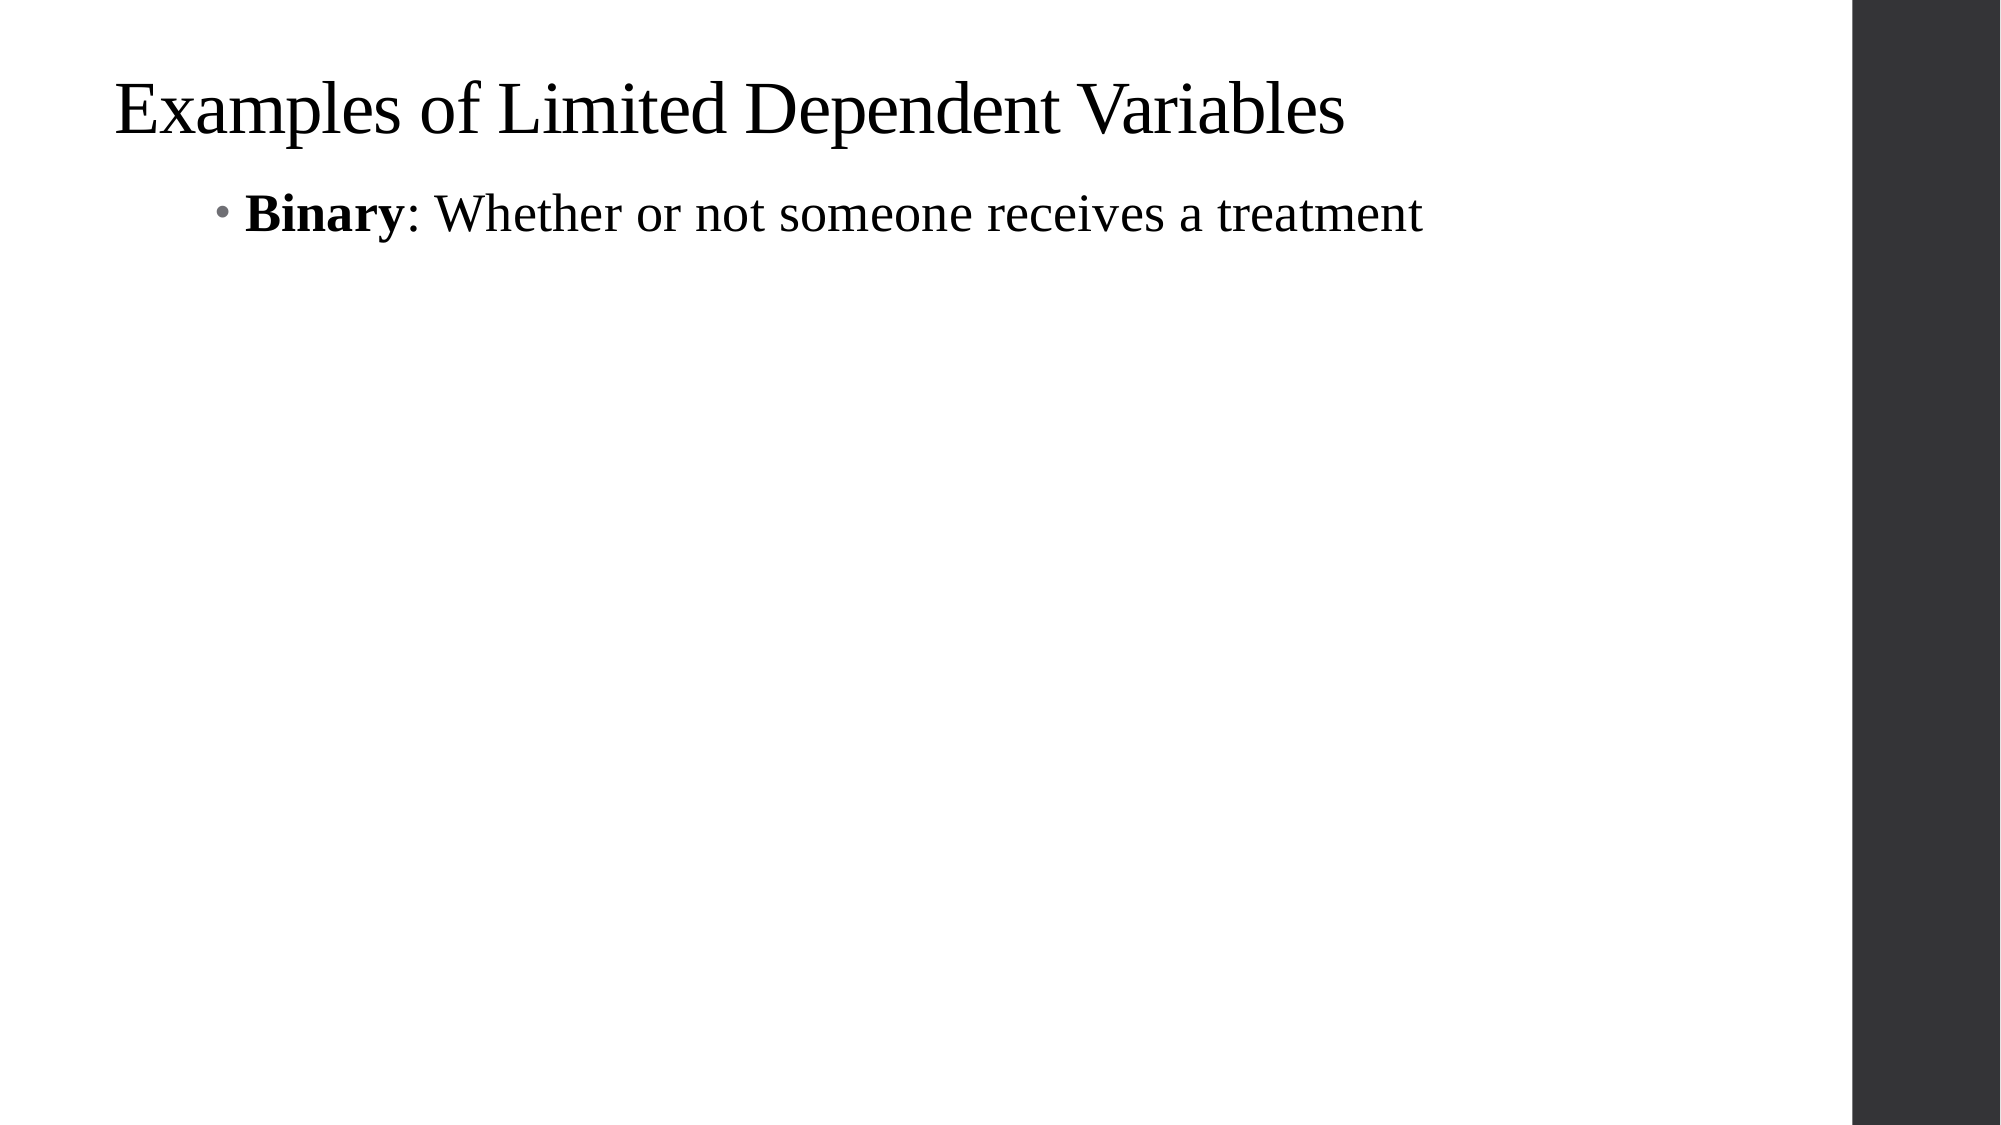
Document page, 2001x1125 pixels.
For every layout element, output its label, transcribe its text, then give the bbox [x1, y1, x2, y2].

title Examples of Limited Dependent Variables [99, 55, 1813, 158]
